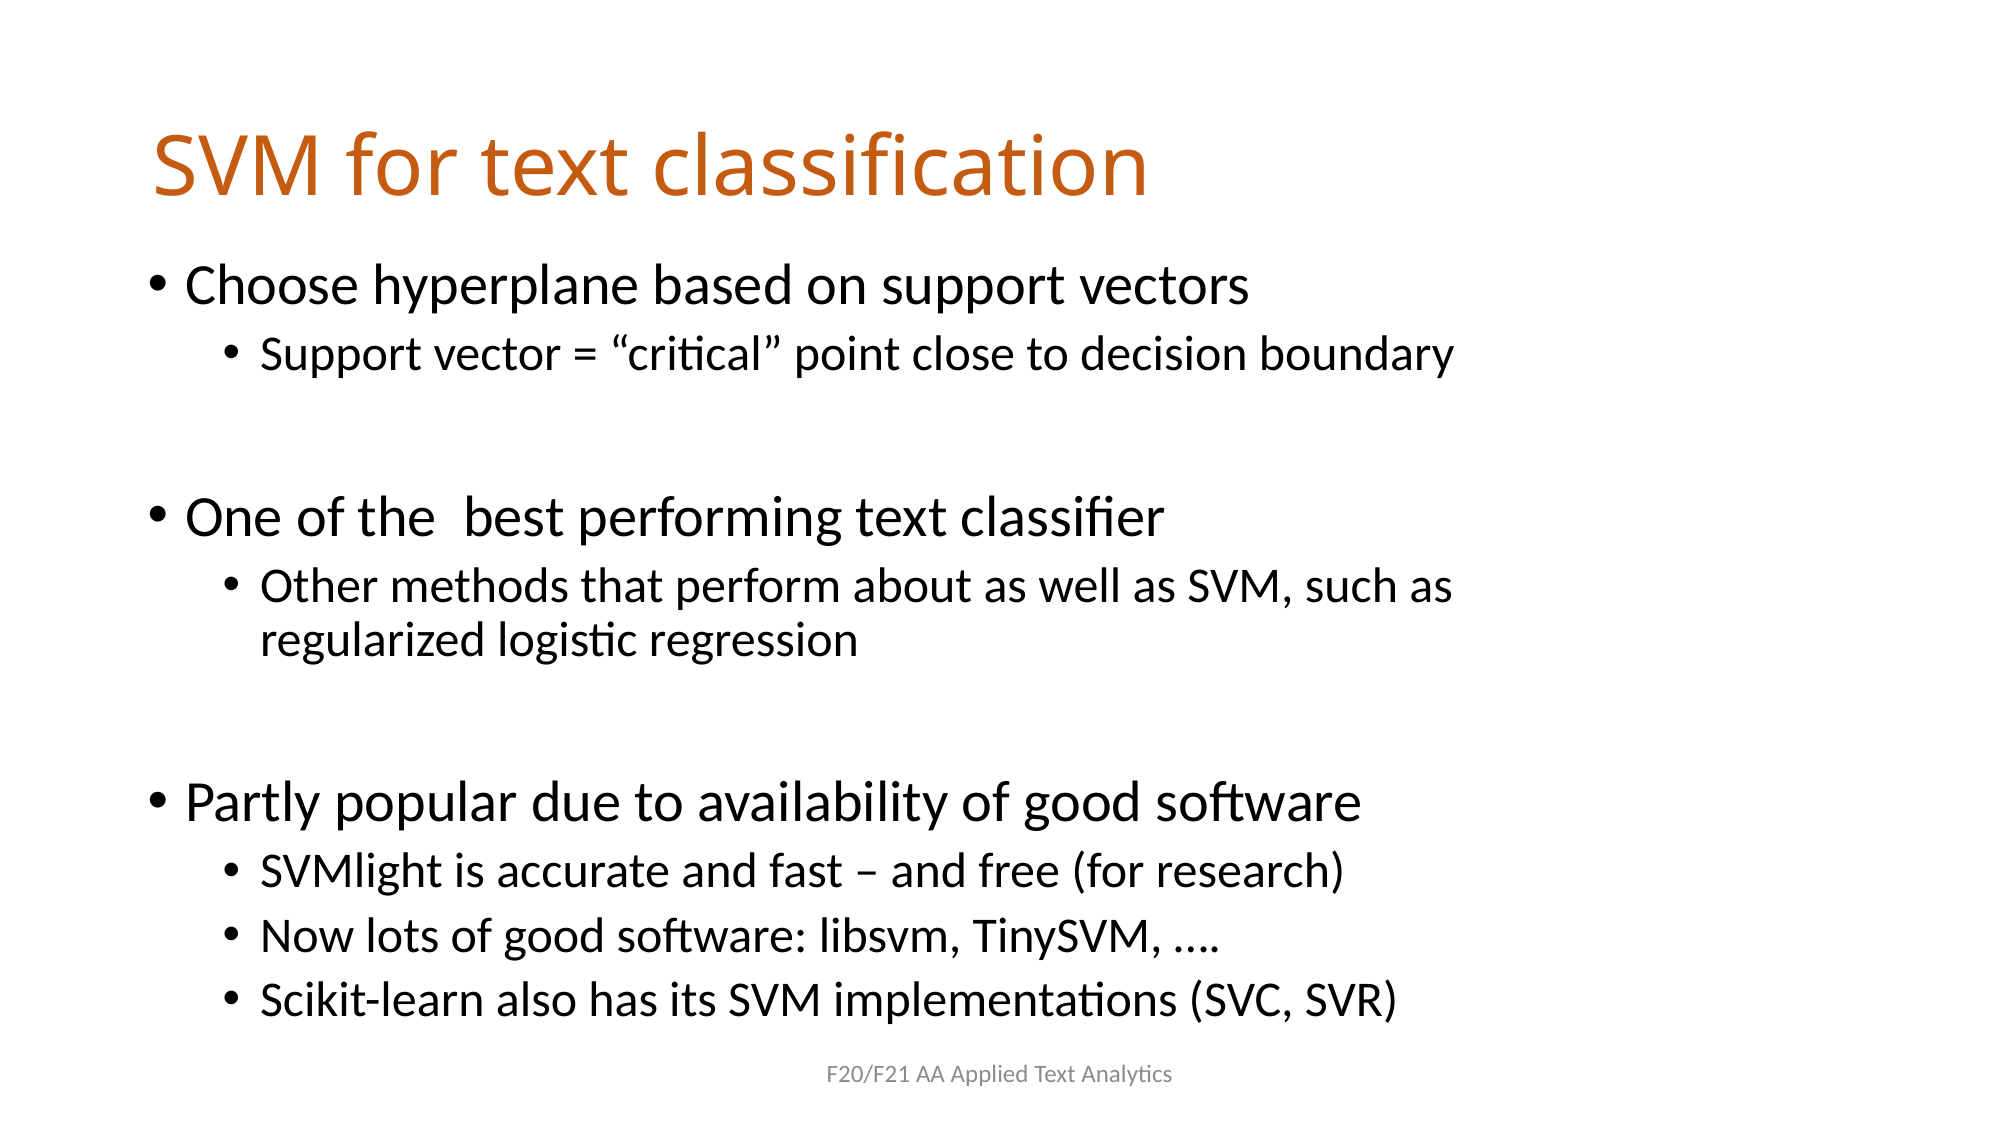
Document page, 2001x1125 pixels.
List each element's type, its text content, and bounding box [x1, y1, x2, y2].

title SVM for text classification [137, 59, 1863, 278]
list Choose hyperplane based on support vectors Support vector = “critical” point close to decision boundary One of the best performing text classifier Other methods that perform about as well as SVM, such as regularized logistic regression Partly popular due to availability of good software SVMlight is accurate and fast – and free (for research) Now lots of good software: libsvm, TinySVM, …. Scikit-learn also has its SVM implementations (SVC, SVR) [132, 246, 1642, 1125]
footer F20/F21 AA Applied Text Analytics [662, 1042, 1338, 1103]
